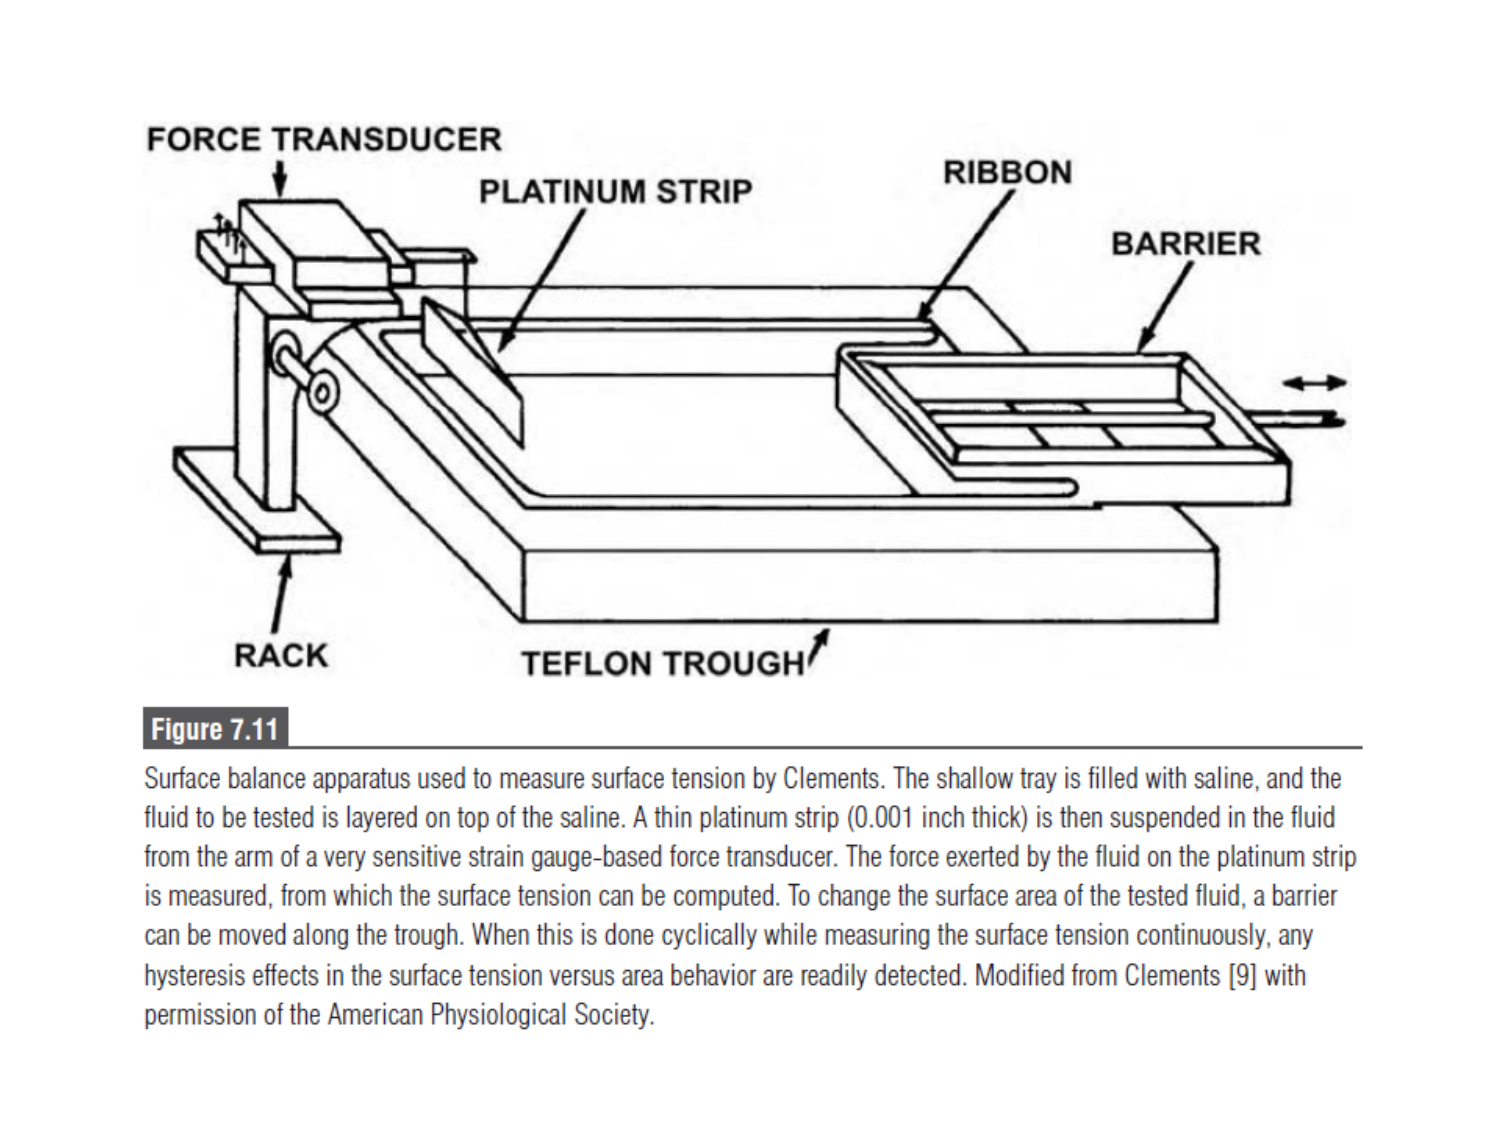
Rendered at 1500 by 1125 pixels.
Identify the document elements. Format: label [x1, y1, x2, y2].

picture [98, 83, 1402, 1042]
